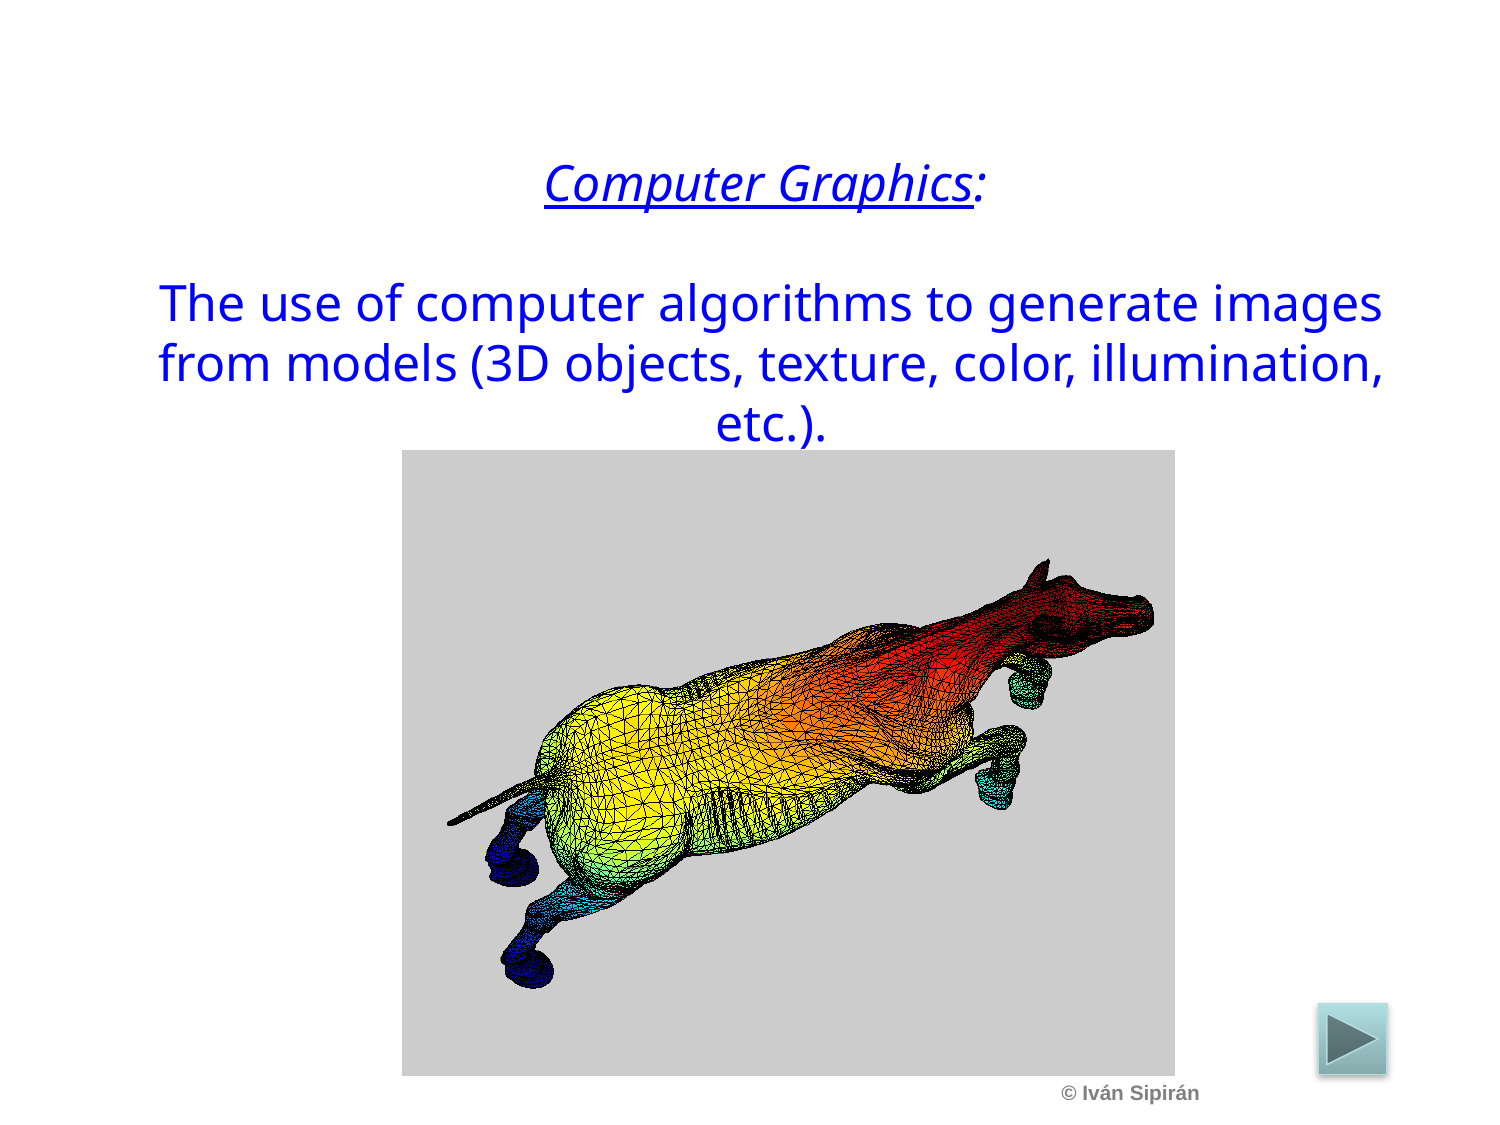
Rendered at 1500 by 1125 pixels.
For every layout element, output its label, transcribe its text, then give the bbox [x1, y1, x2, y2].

text_box © Iván Sipirán [1016, 1071, 1245, 1112]
text_box Computer Graphics: The use of computer algorithms to generate images from models (3D objects, texture, color, illumination, etc.). [97, 143, 1446, 459]
picture [401, 450, 1175, 1077]
text_box [1318, 1003, 1388, 1075]
